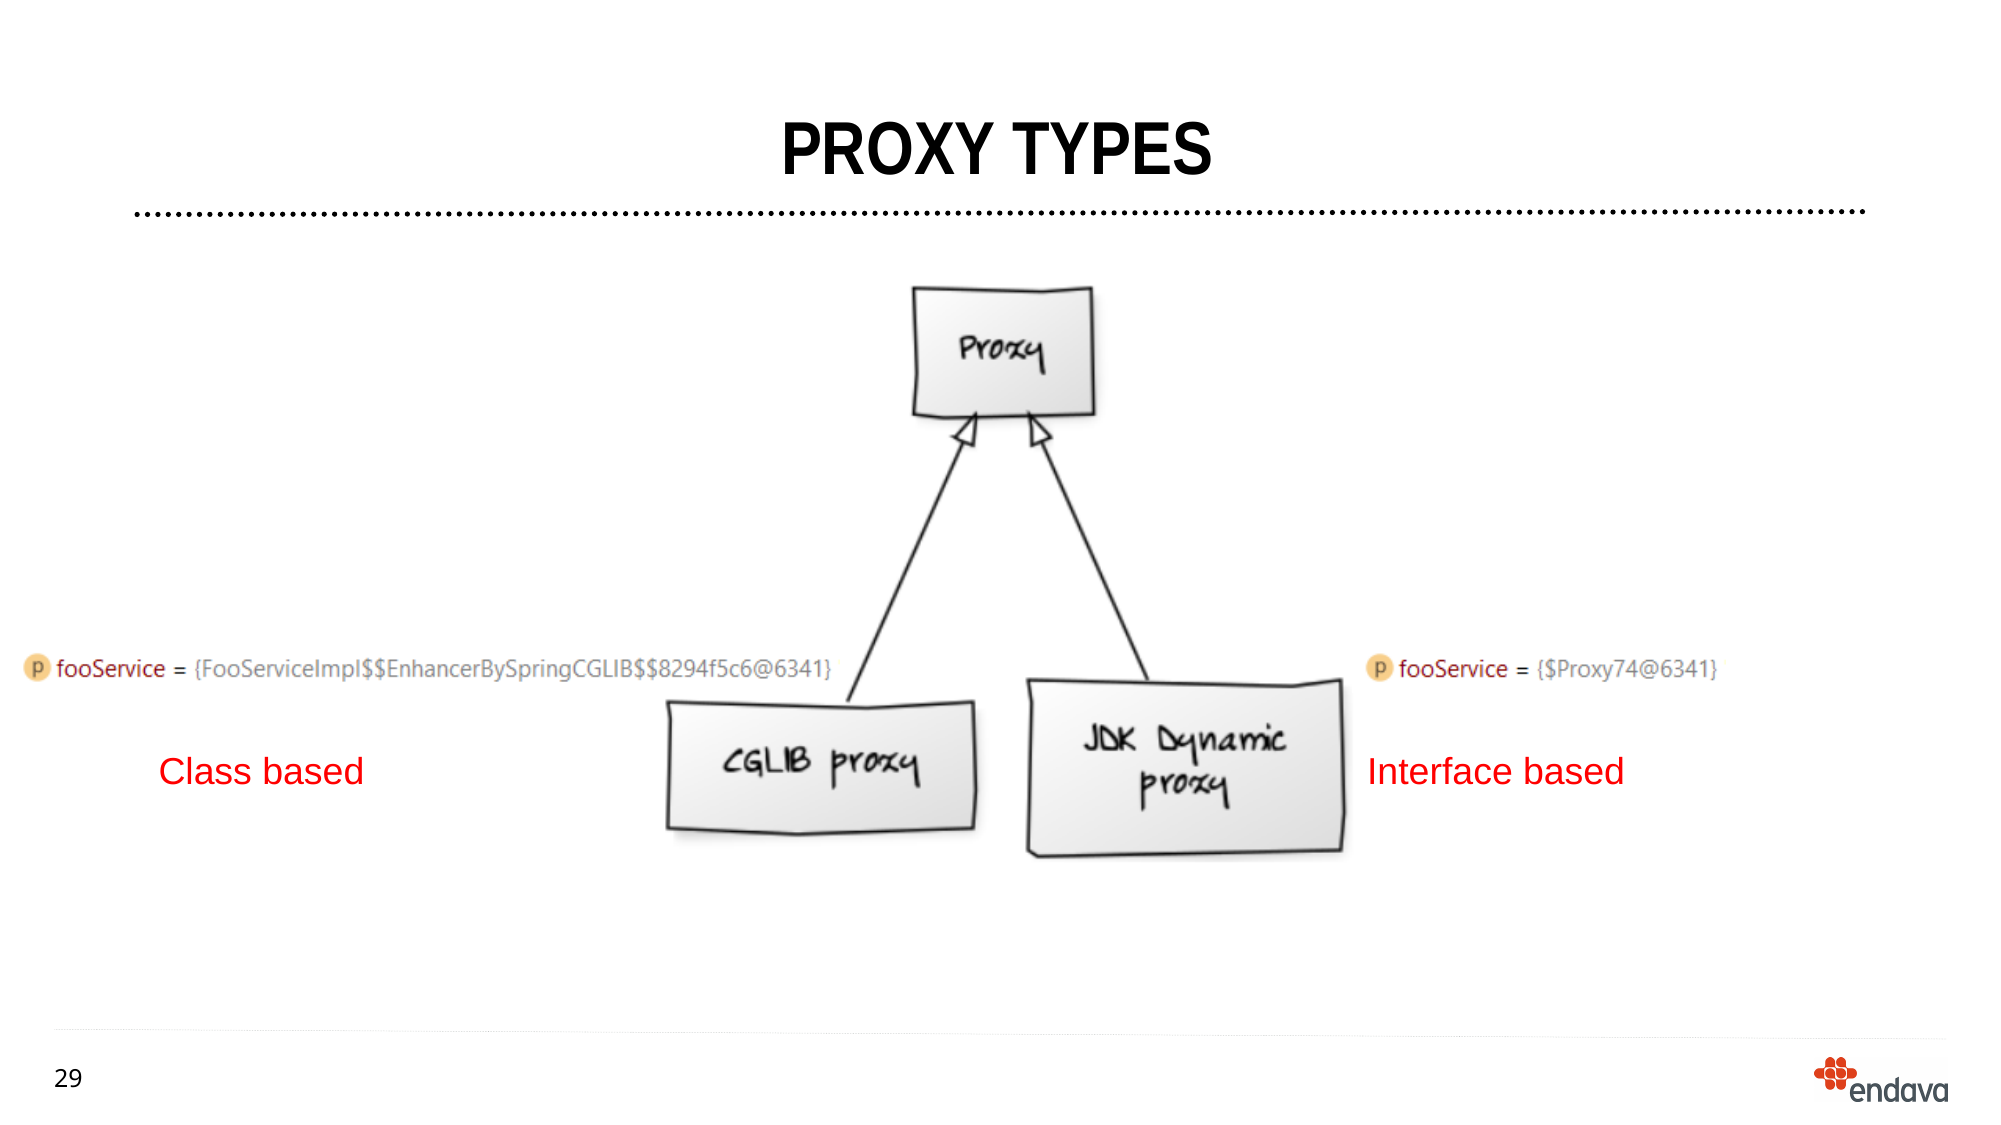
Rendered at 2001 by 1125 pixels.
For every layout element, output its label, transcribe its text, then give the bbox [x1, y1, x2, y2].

text_box Class based [143, 739, 587, 800]
picture [1814, 1057, 1948, 1102]
text_box Interface based [1364, 739, 1796, 800]
title Proxy types [198, 26, 1812, 195]
picture [22, 258, 1726, 867]
